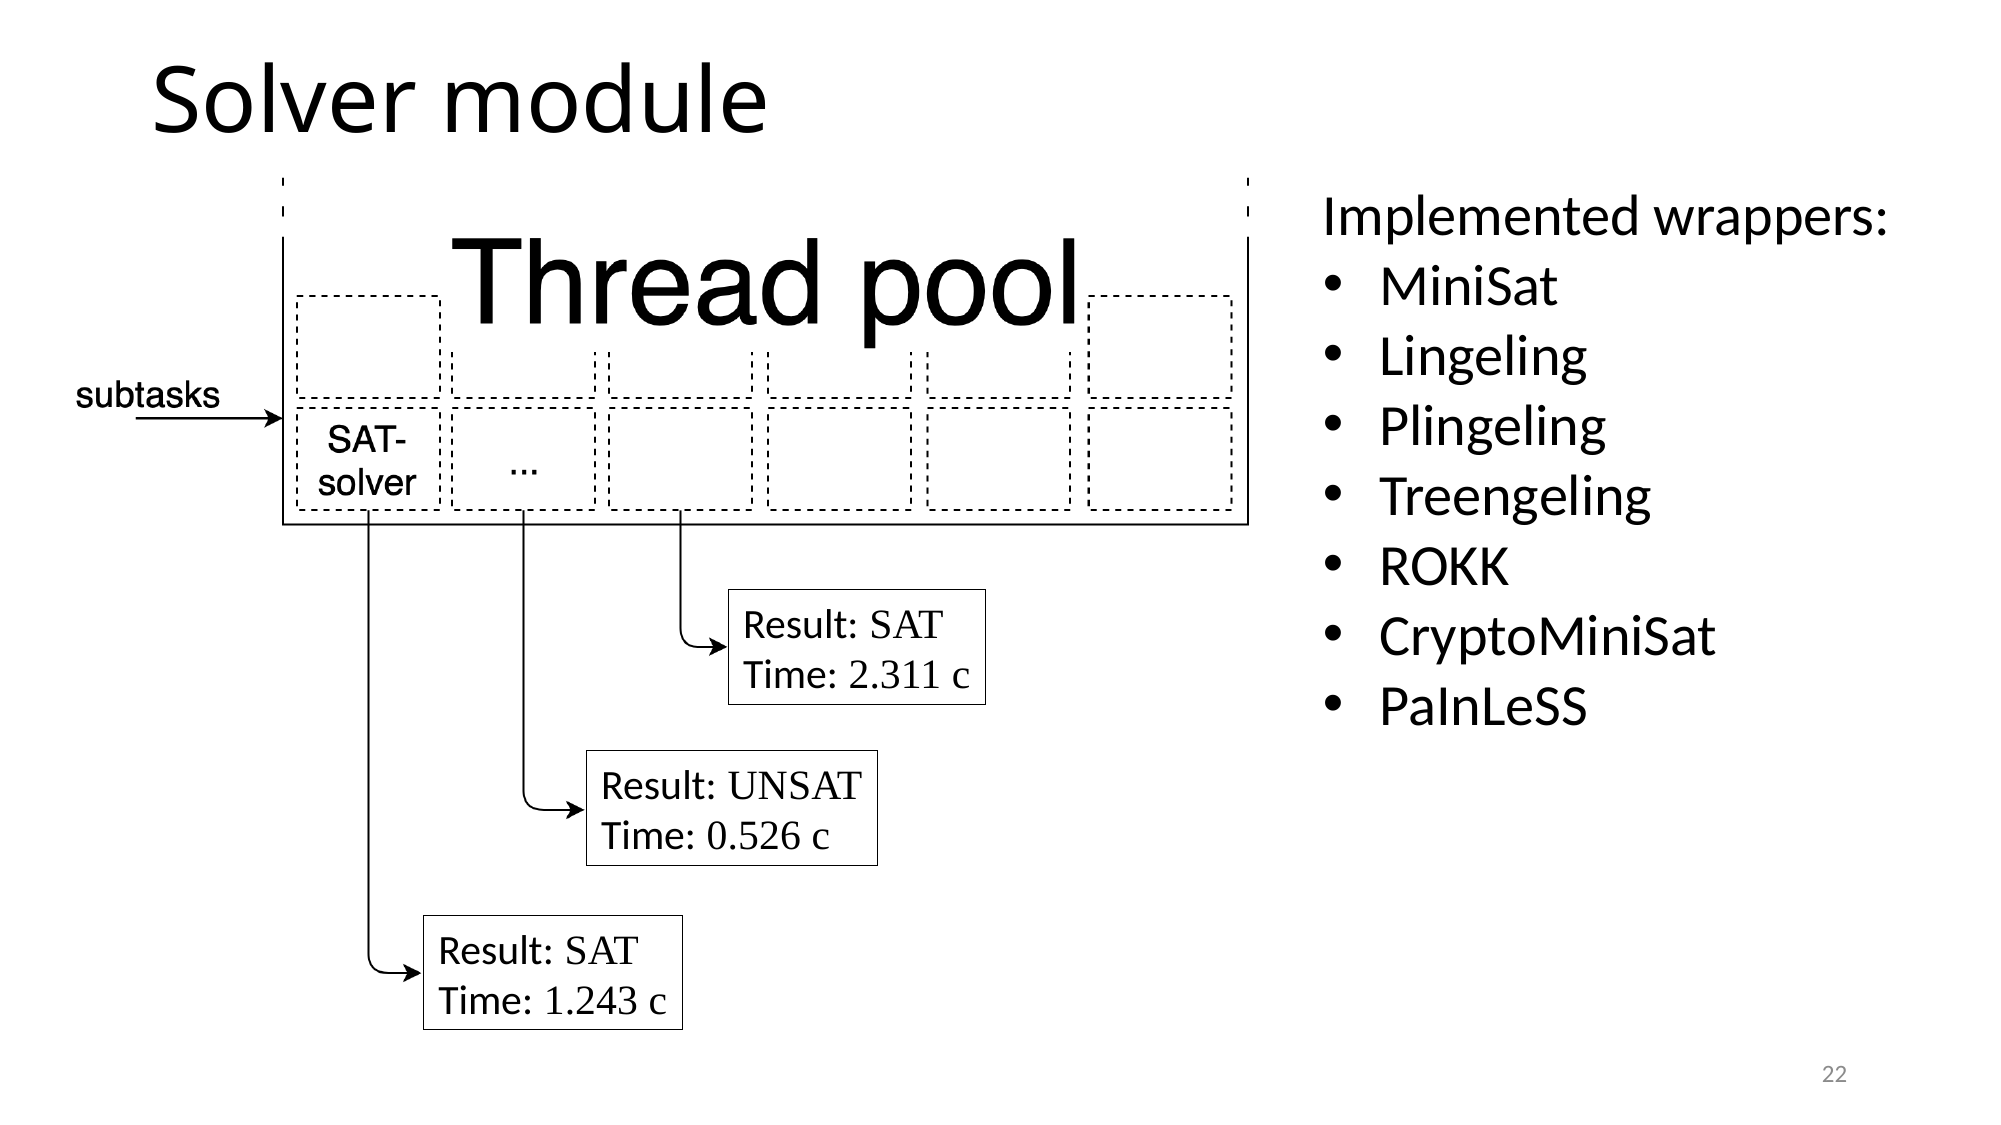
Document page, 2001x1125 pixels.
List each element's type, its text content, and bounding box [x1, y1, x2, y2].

picture [72, 167, 1255, 990]
text_box Solver module [136, 38, 1862, 168]
text_box Implemented wrappers: MiniSat Lingeling Plingeling Treengeling ROKK CryptoMiniSat PaInLeSS [1308, 169, 1906, 745]
text_box Result: SAT Time: 1.243 c [423, 990, 683, 1030]
slide_number 22 [1412, 1042, 1863, 1103]
